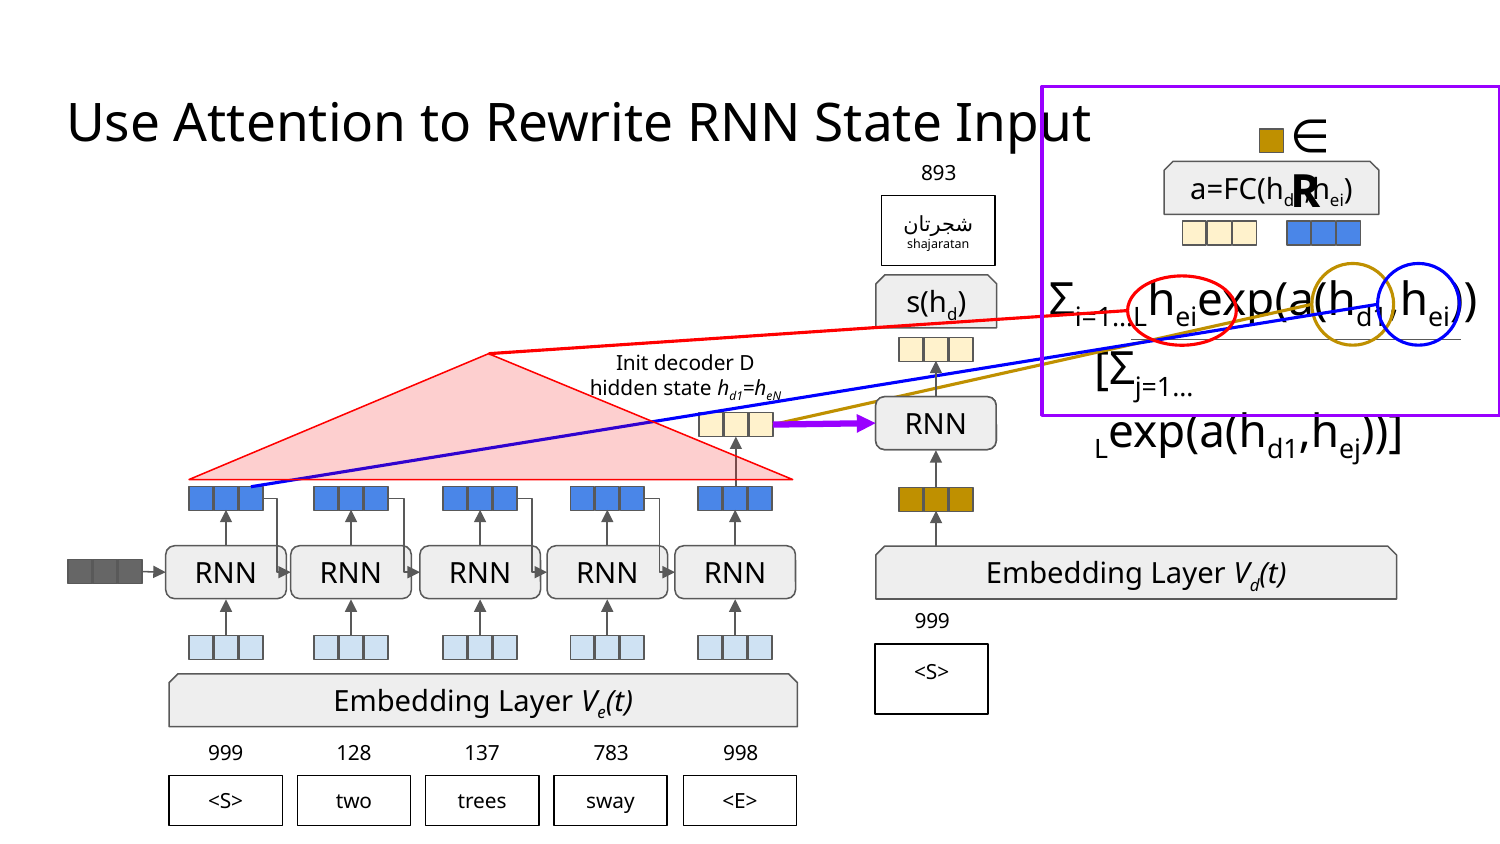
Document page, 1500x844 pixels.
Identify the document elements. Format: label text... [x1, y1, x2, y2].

text_box 783 [554, 726, 668, 777]
text_box 137 [425, 726, 539, 777]
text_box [387, 498, 511, 636]
text_box <E> [683, 775, 797, 826]
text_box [1160, 131, 1382, 253]
text_box 999 [169, 726, 283, 777]
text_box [875, 337, 997, 450]
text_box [165, 509, 257, 636]
text_box 128 [297, 726, 411, 777]
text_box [250, 263, 1460, 487]
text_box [875, 146, 997, 260]
text_box <S> [875, 646, 989, 714]
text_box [985, 253, 1500, 410]
text_box Embedding Layer Ve(t) [169, 673, 798, 727]
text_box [875, 494, 1397, 600]
text_box … [772, 340, 1000, 456]
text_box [442, 644, 518, 660]
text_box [516, 494, 638, 636]
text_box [569, 644, 645, 660]
text_box 998 [684, 726, 798, 777]
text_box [313, 644, 389, 660]
text_box sway [553, 775, 667, 826]
text_box <S> [169, 777, 283, 826]
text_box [188, 644, 264, 660]
title Use Attention to Rewrite RNN State Input [51, 72, 1449, 167]
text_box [188, 275, 1237, 480]
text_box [697, 644, 773, 660]
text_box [262, 498, 386, 636]
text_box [67, 559, 166, 584]
text_box 999 [875, 607, 989, 646]
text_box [188, 487, 264, 508]
text_box two [297, 777, 411, 826]
text_box trees [425, 777, 539, 826]
text_box [1041, 86, 1500, 252]
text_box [644, 494, 796, 636]
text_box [1163, 128, 1380, 246]
